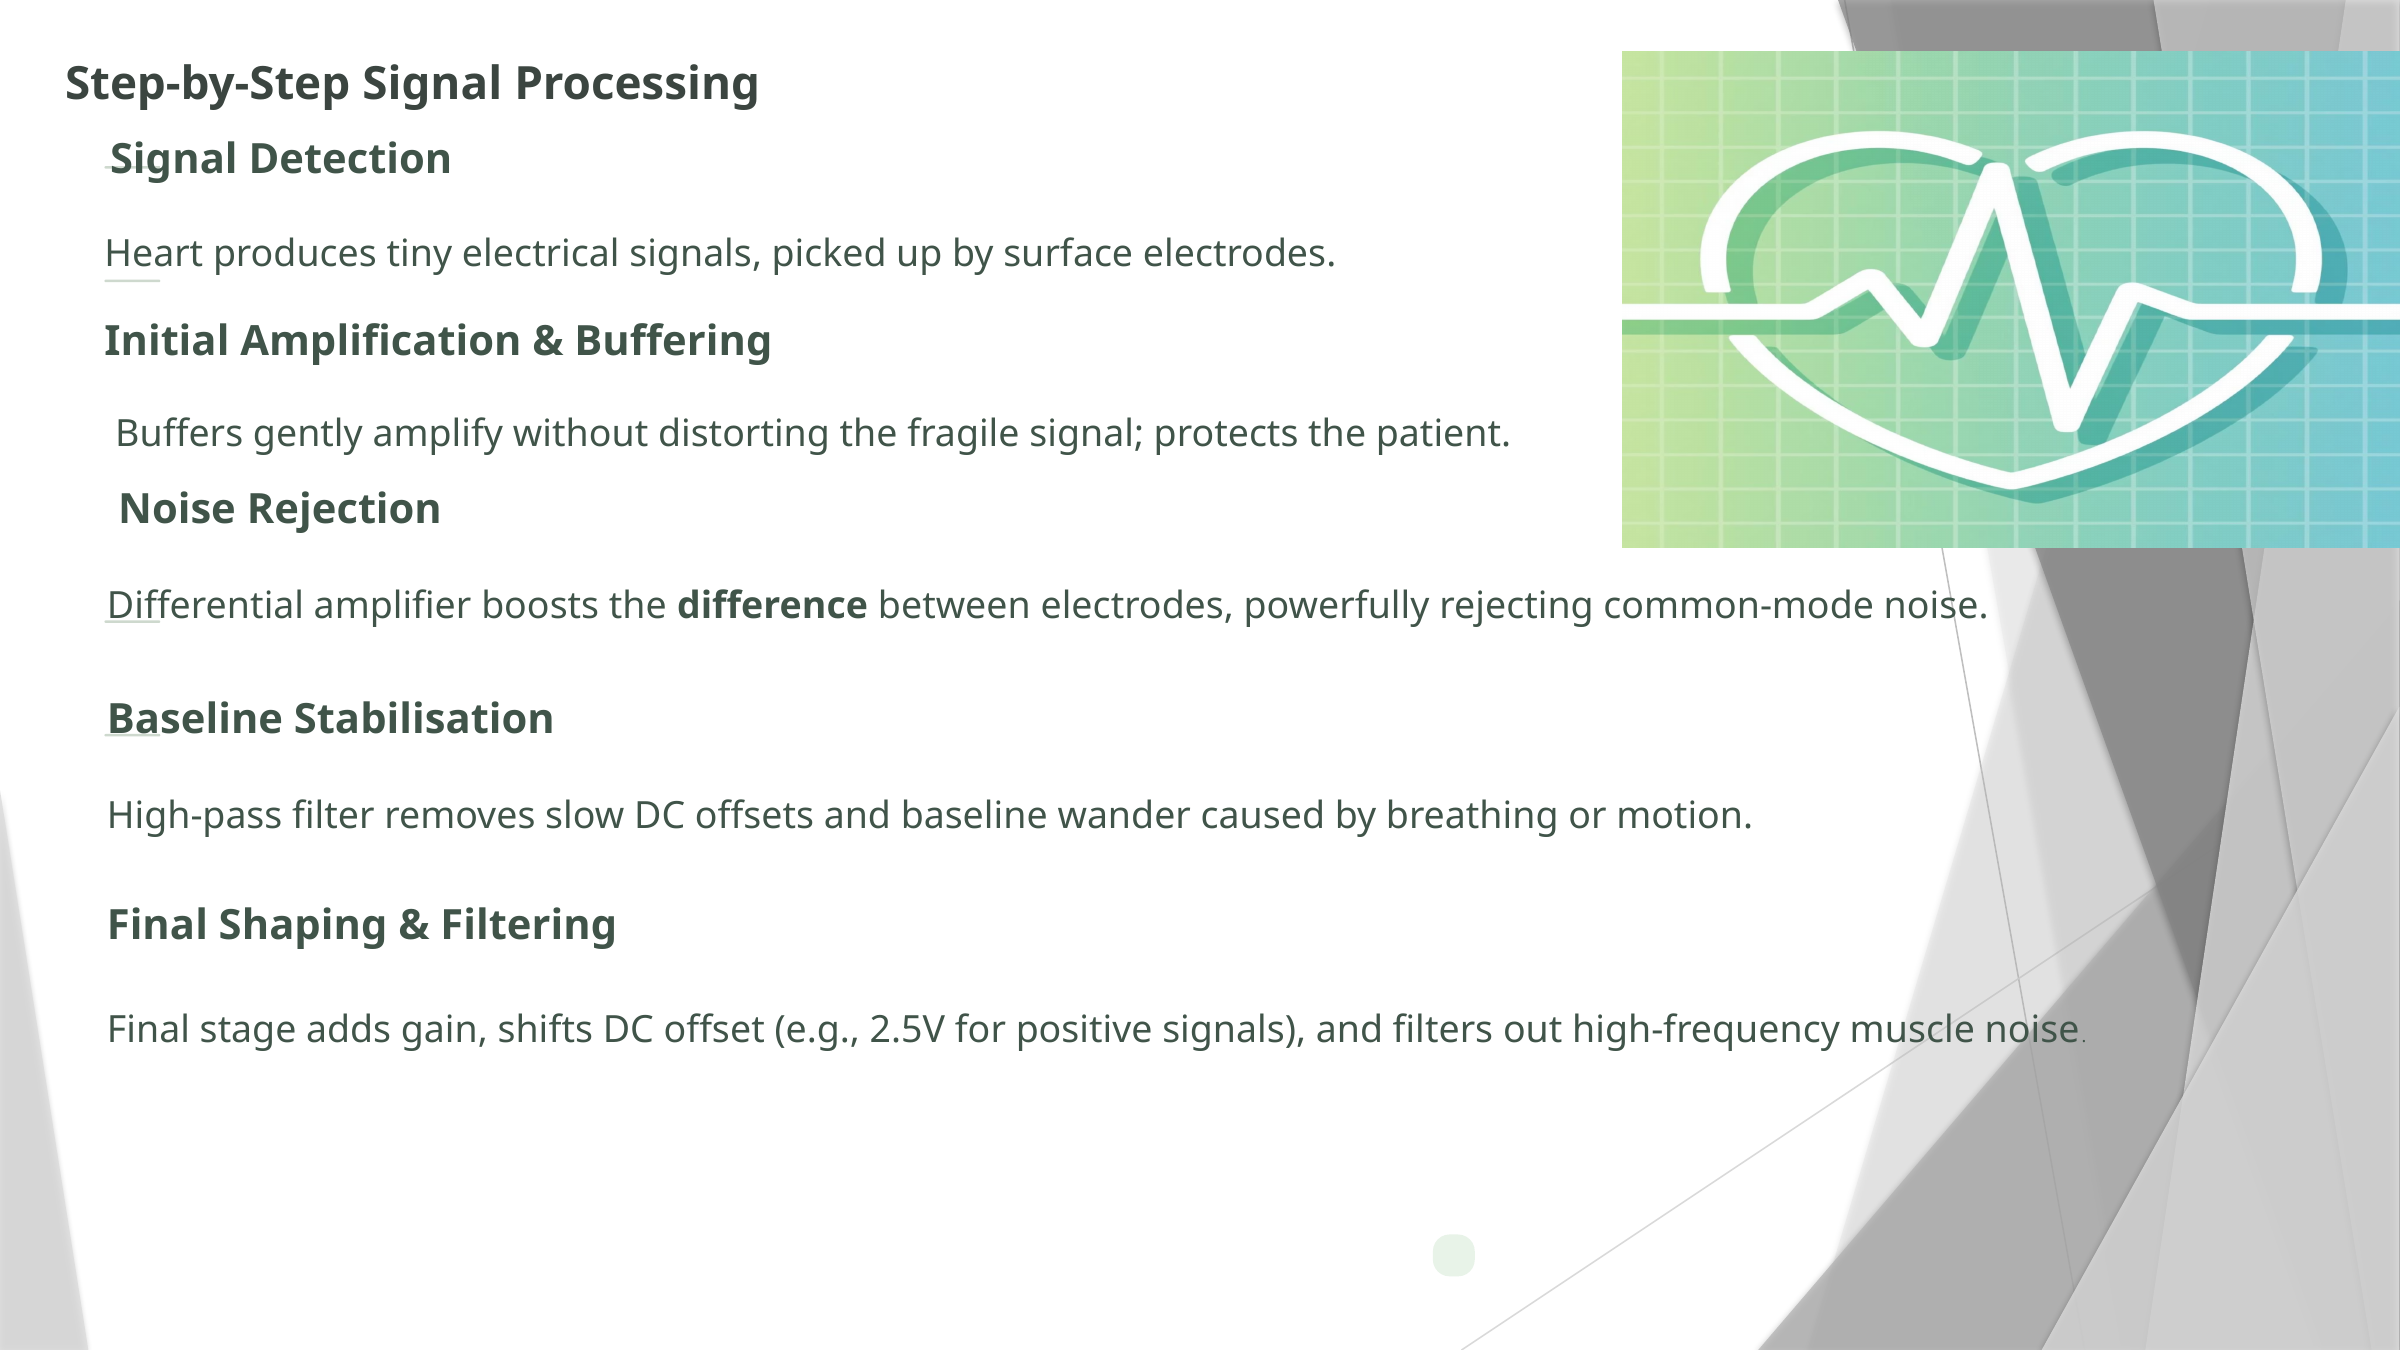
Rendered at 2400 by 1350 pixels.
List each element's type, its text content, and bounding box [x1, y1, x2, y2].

text_box Noise Rejection [85, 503, 319, 533]
text_box Final stage adds gain, shifts DC offset (e.g., 2.5V for positive signals), and filters out high-frequency muscle noise. [106, 1020, 2263, 1051]
text_box Baseline Stabilisation [106, 714, 363, 727]
text_box Buffers gently amplify without distorting the fragile signal; protects the patient. [85, 424, 1616, 455]
text_box [104, 733, 161, 737]
text_box Step-by-Step Signal Processing [65, 51, 800, 110]
text_box Initial Amplification & Buffering [104, 335, 492, 365]
text_box [1432, 1234, 1475, 1277]
text_box High-pass filter removes slow DC offsets and baseline wander caused by breathing or motion. [106, 806, 2263, 837]
text_box Final Shaping & Filtering [106, 920, 401, 951]
text_box Heart produces tiny electrical signals, picked up by surface electrodes. [104, 245, 1616, 275]
text_box [104, 279, 161, 283]
picture [1621, 50, 2400, 548]
text_box Signal Detection [88, 153, 888, 193]
text_box Differential amplifier boosts the difference between electrodes, powerfully rejecting common-mode noise. [106, 596, 2263, 627]
